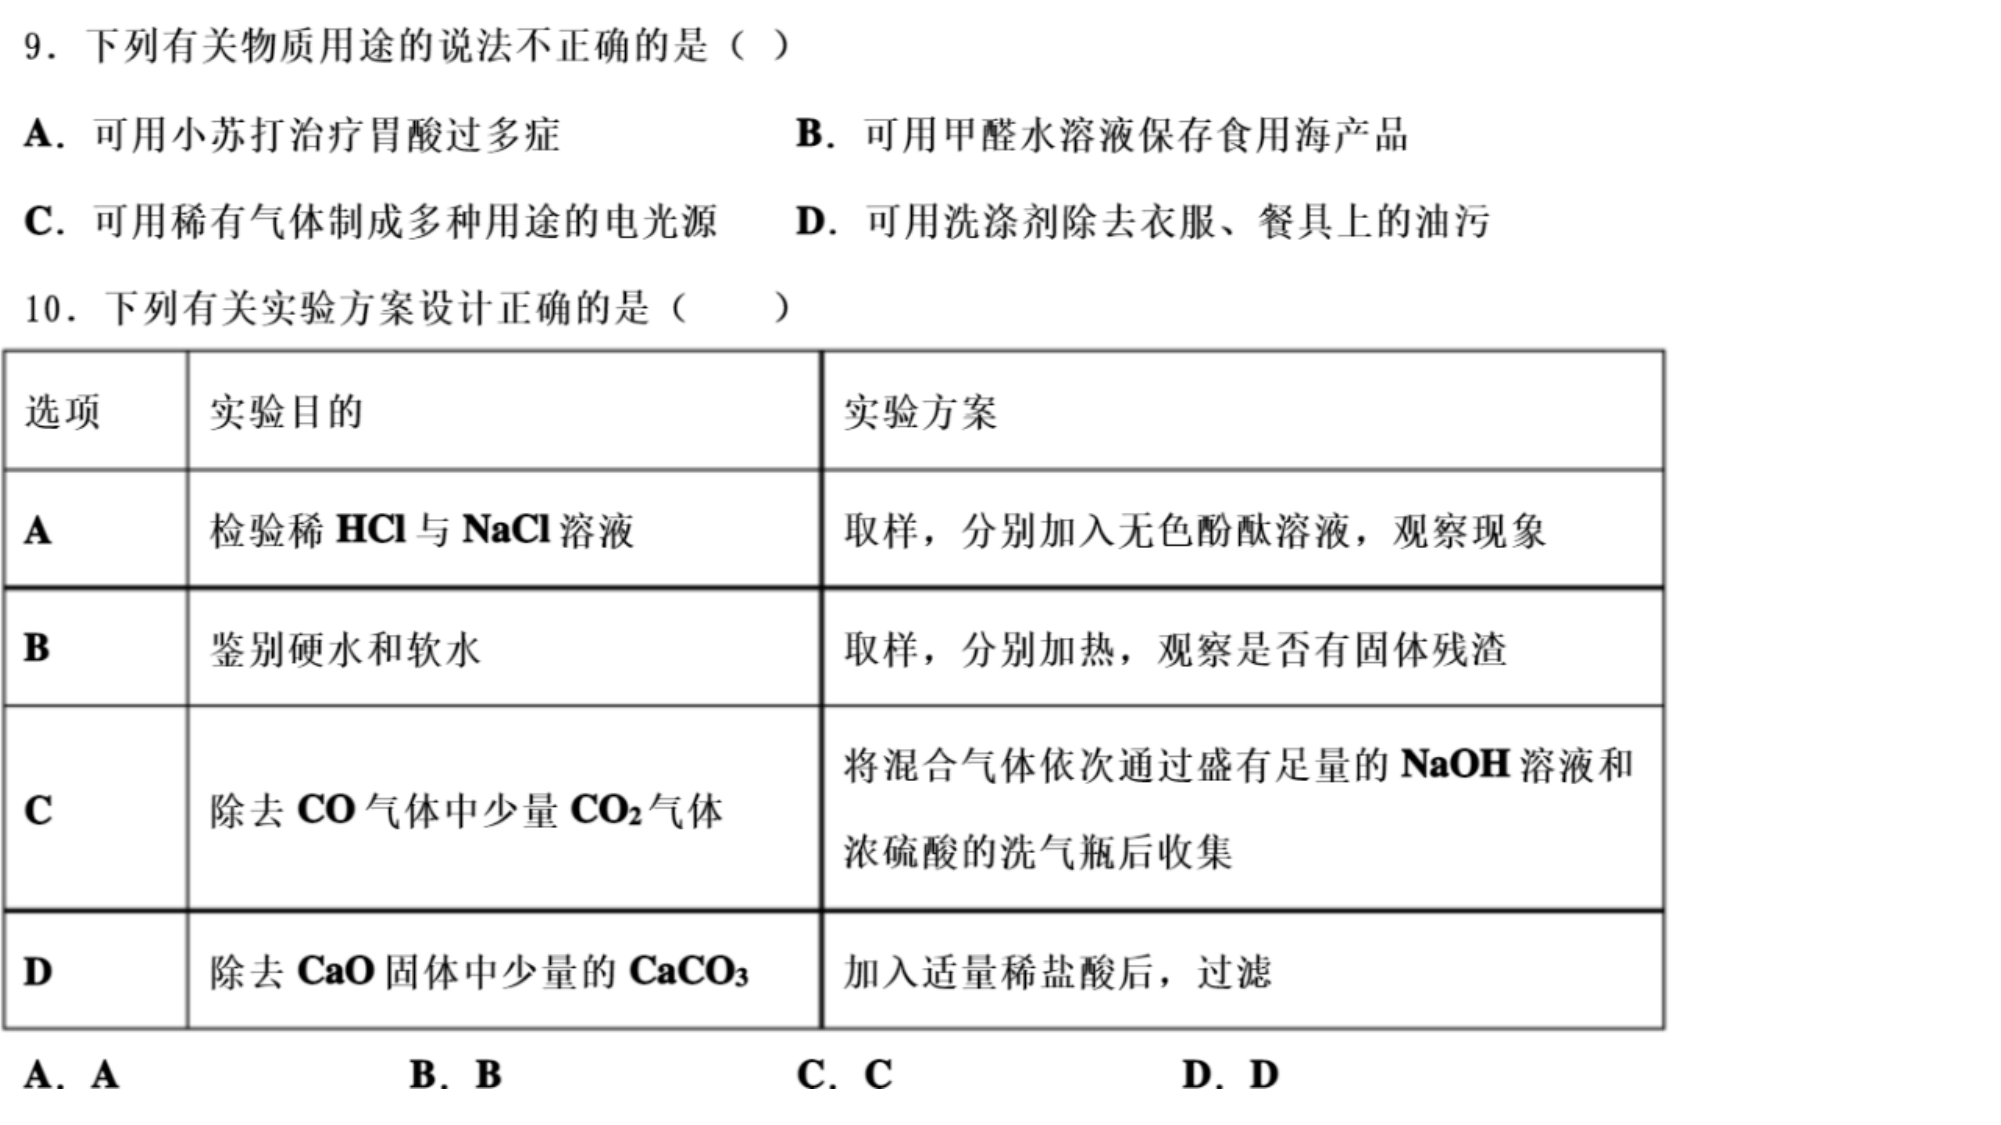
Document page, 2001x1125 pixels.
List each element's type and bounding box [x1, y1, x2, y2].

picture [0, 0, 1675, 1090]
